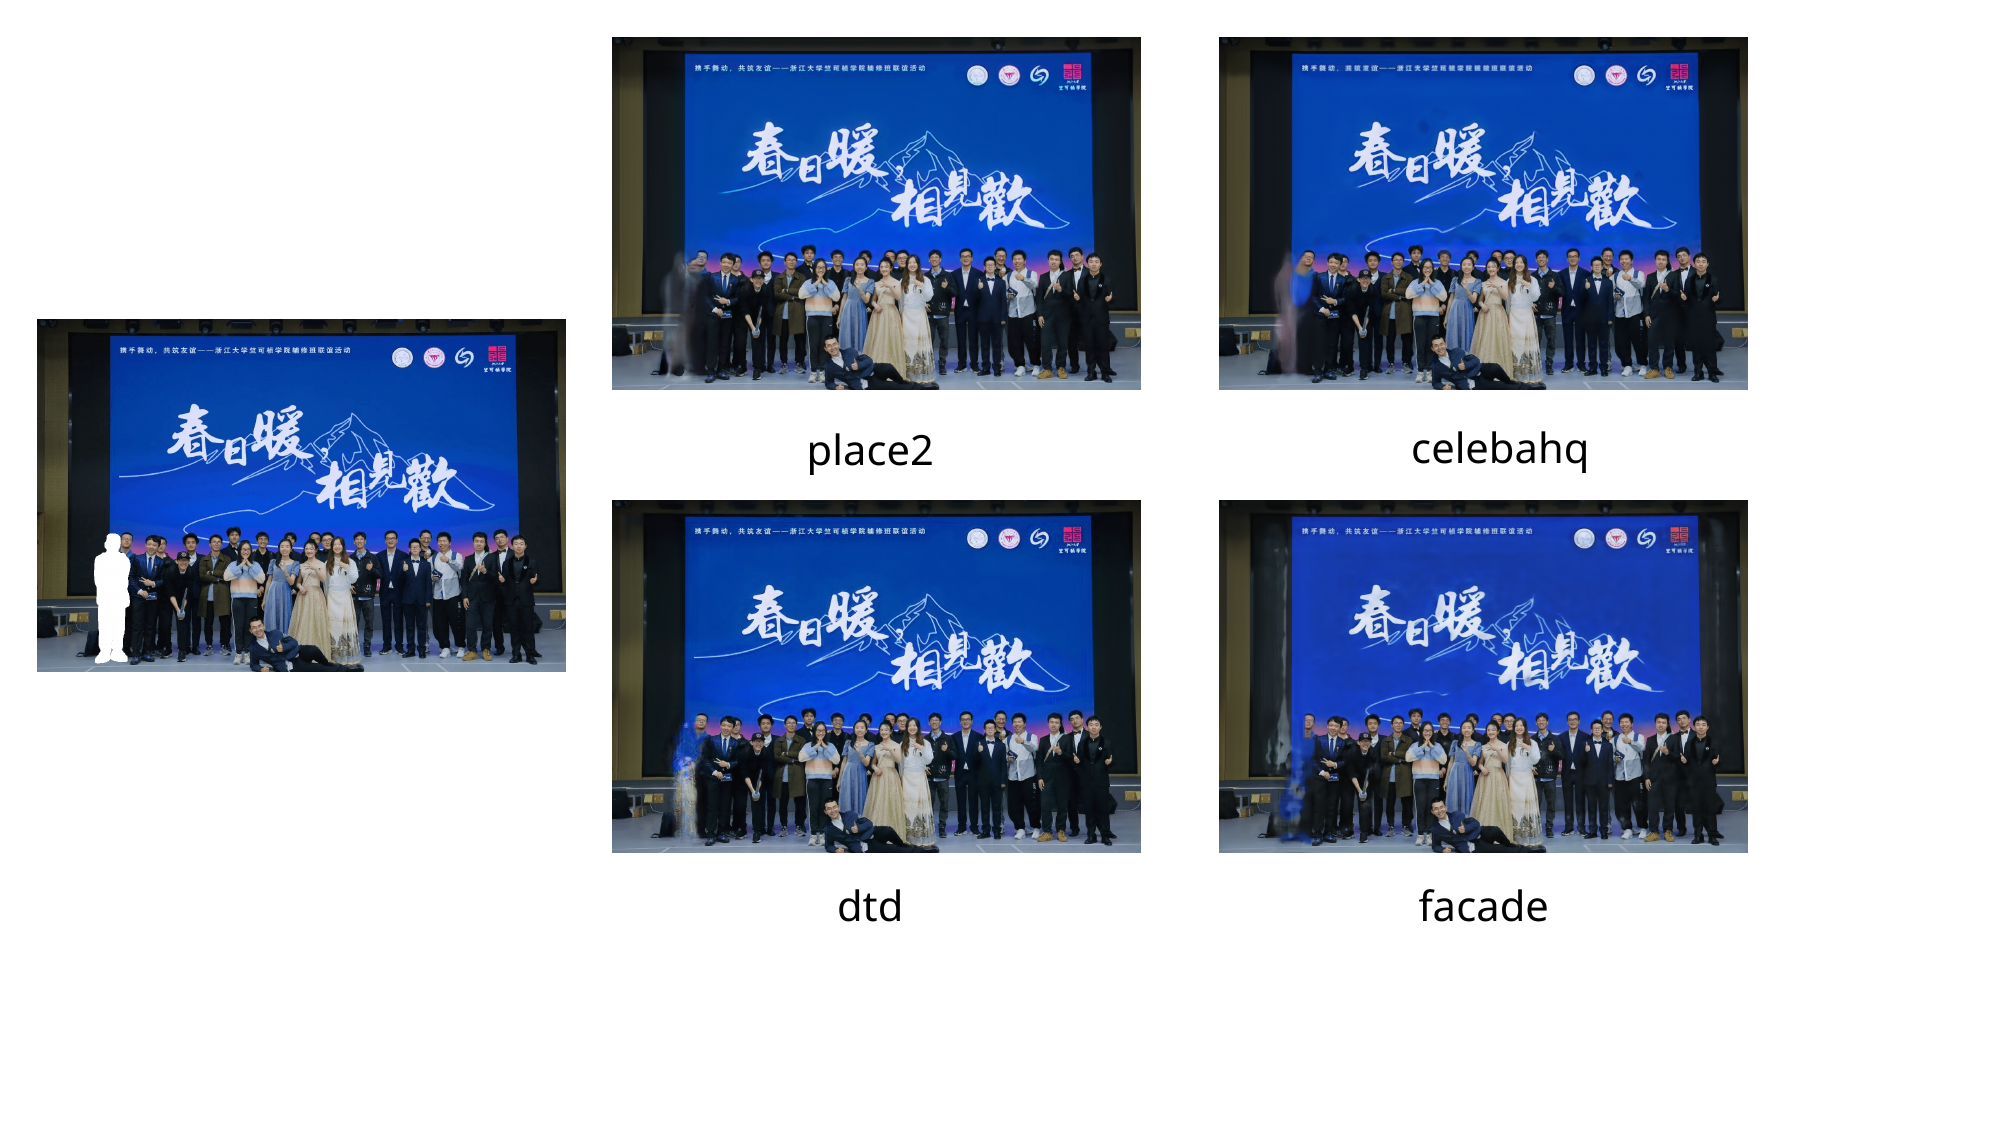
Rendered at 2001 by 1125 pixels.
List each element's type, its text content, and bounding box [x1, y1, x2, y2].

text_box place2 [791, 416, 949, 482]
picture [612, 37, 1141, 390]
picture [1219, 500, 1748, 853]
text_box facade [1403, 872, 1564, 938]
text_box dtd [822, 872, 919, 938]
text_box celebahq [1396, 414, 1605, 480]
picture [612, 500, 1141, 853]
picture [1219, 37, 1748, 390]
picture [36, 319, 566, 672]
